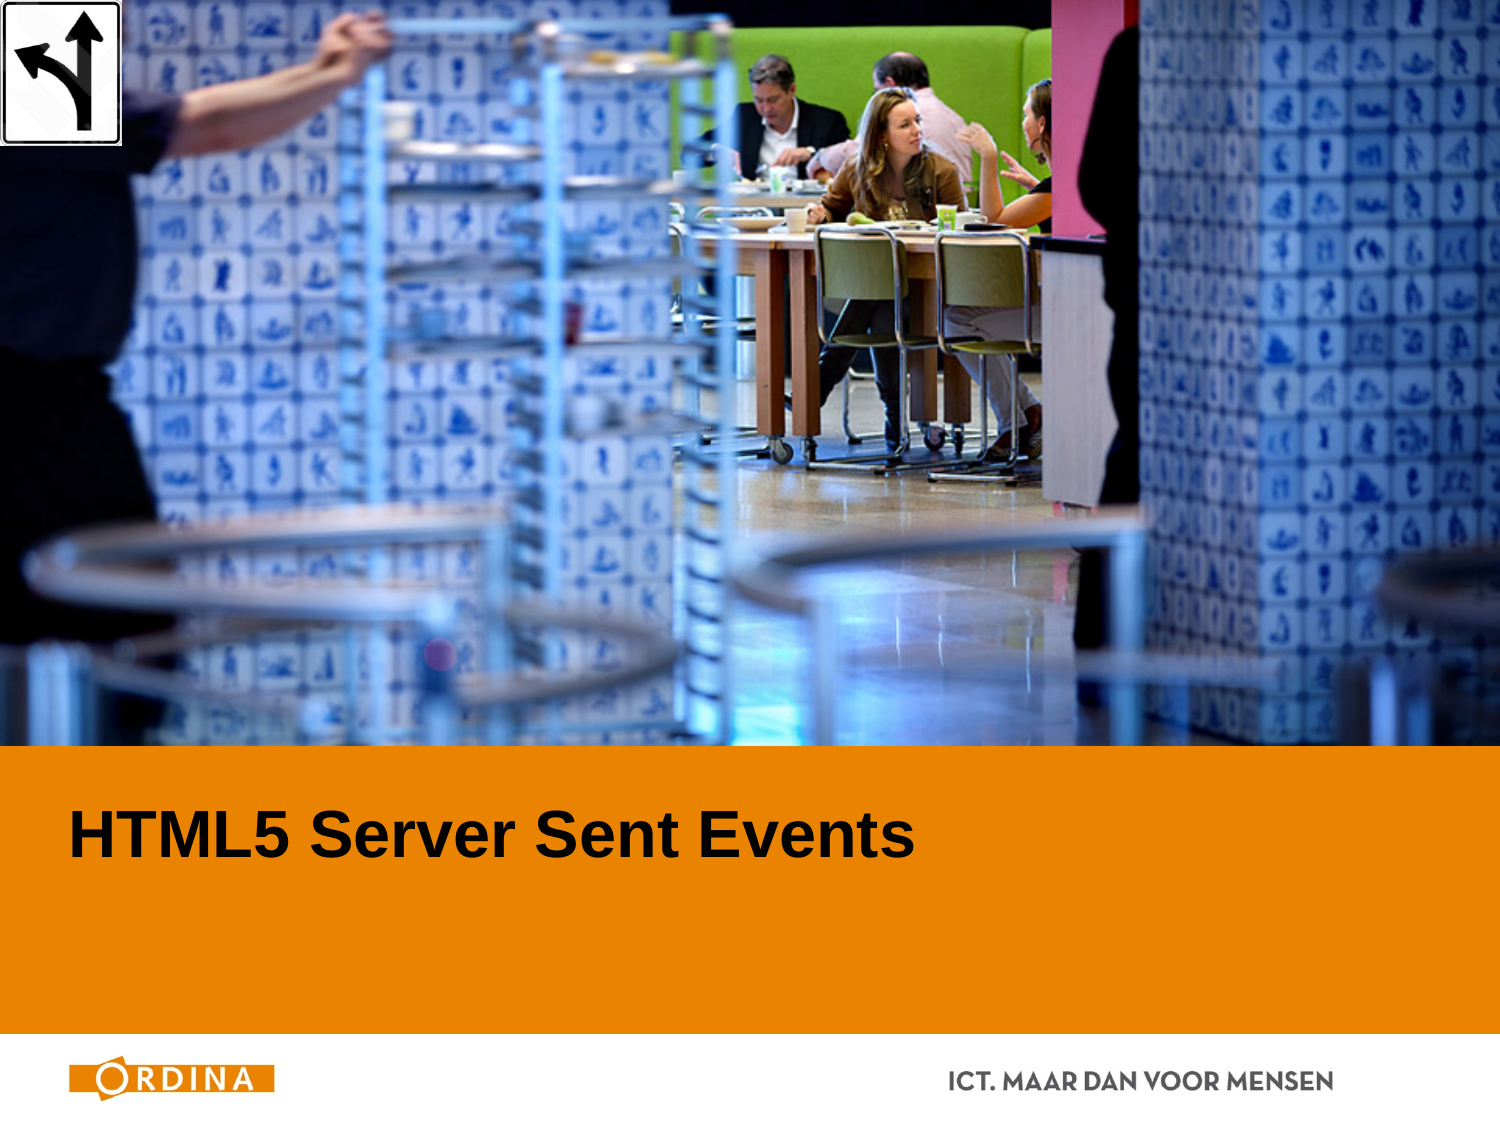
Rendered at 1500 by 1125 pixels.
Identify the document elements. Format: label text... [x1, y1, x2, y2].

picture [64, 1051, 279, 1105]
title HTML5 Server Sent Events [53, 783, 1500, 883]
picture [0, 0, 1500, 746]
picture [941, 1061, 1340, 1100]
